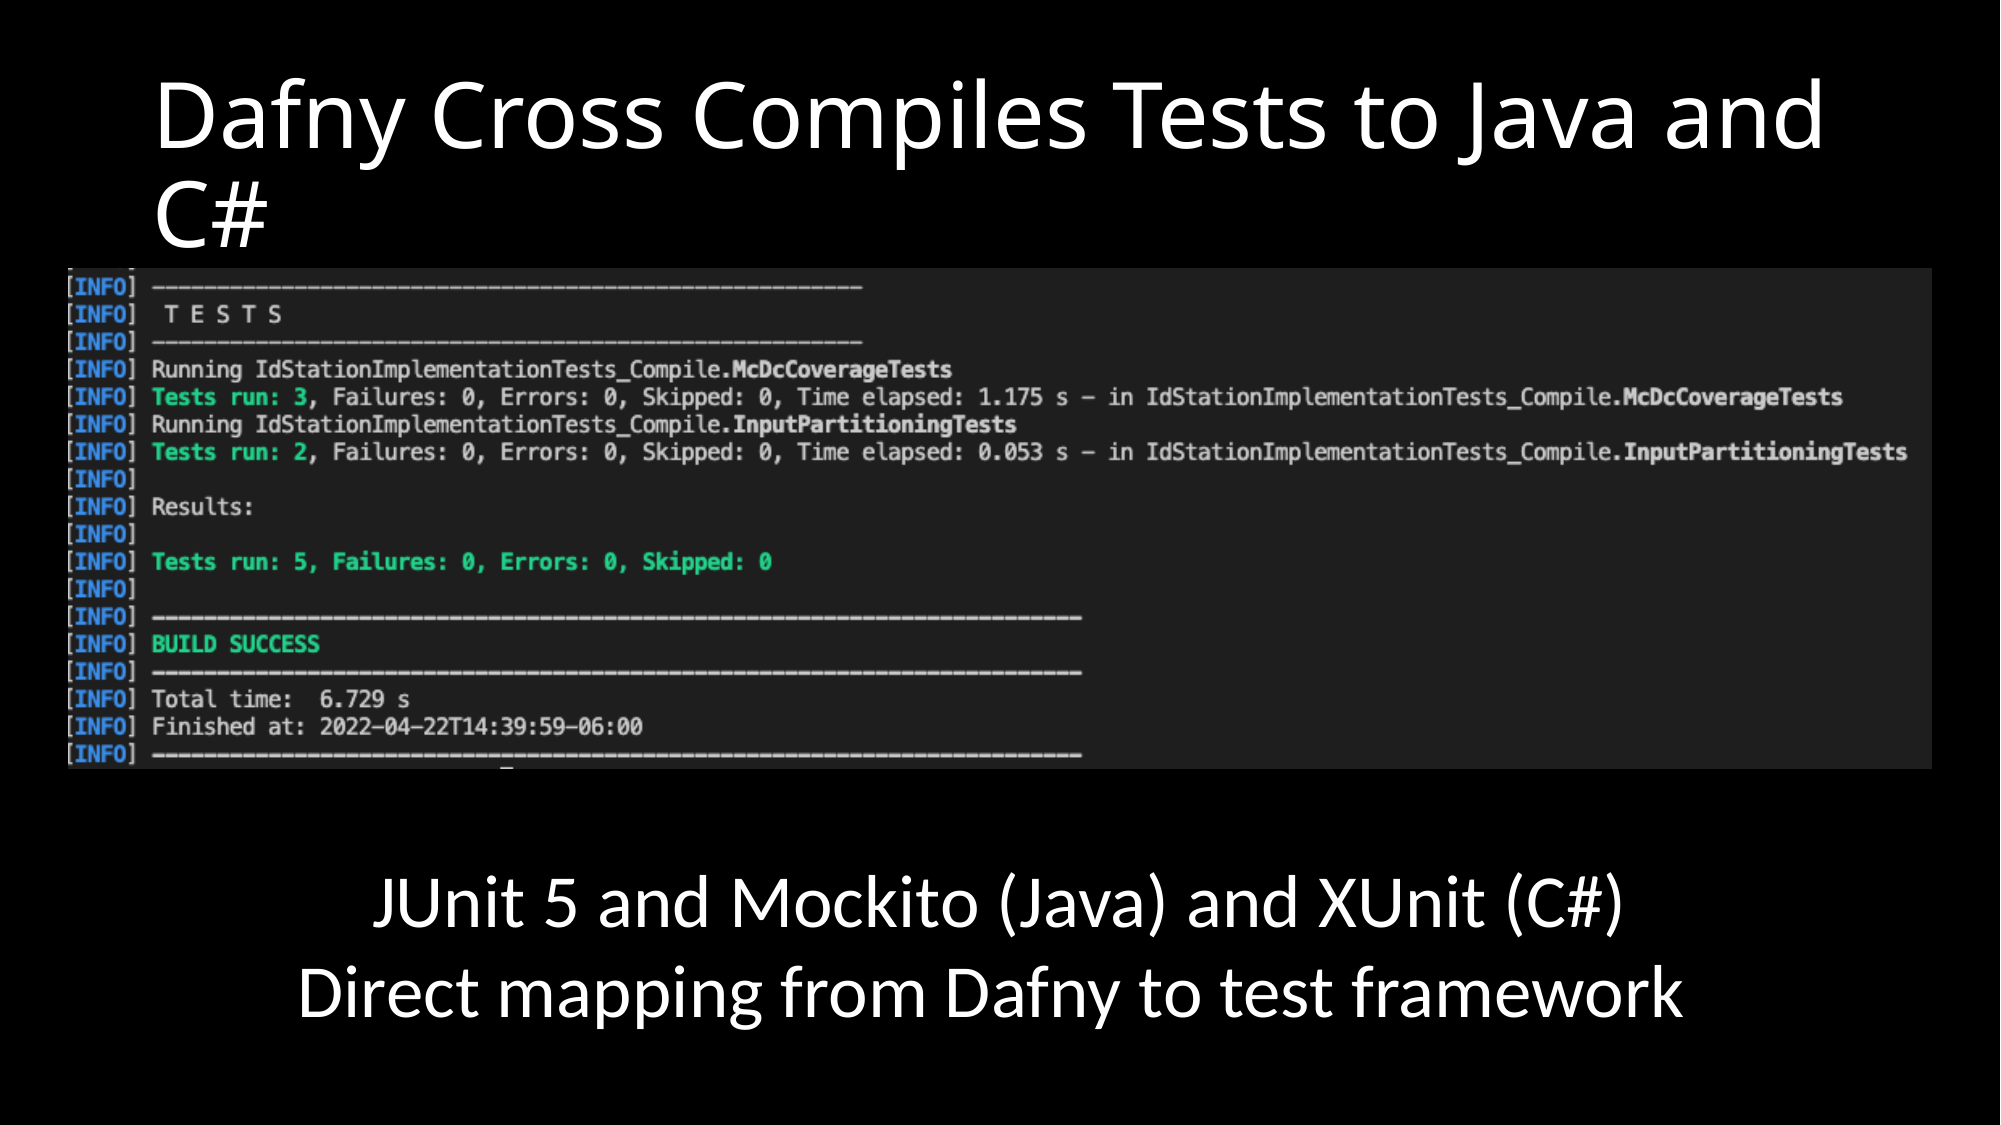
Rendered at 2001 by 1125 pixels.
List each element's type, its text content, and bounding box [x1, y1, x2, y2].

title Dafny Cross Compiles Tests to Java and C# [137, 59, 1863, 268]
text_box JUnit 5 and Mockito (Java) and XUnit (C#) Direct mapping from Dafny to test framework [205, 845, 1795, 1041]
picture [68, 268, 1932, 769]
